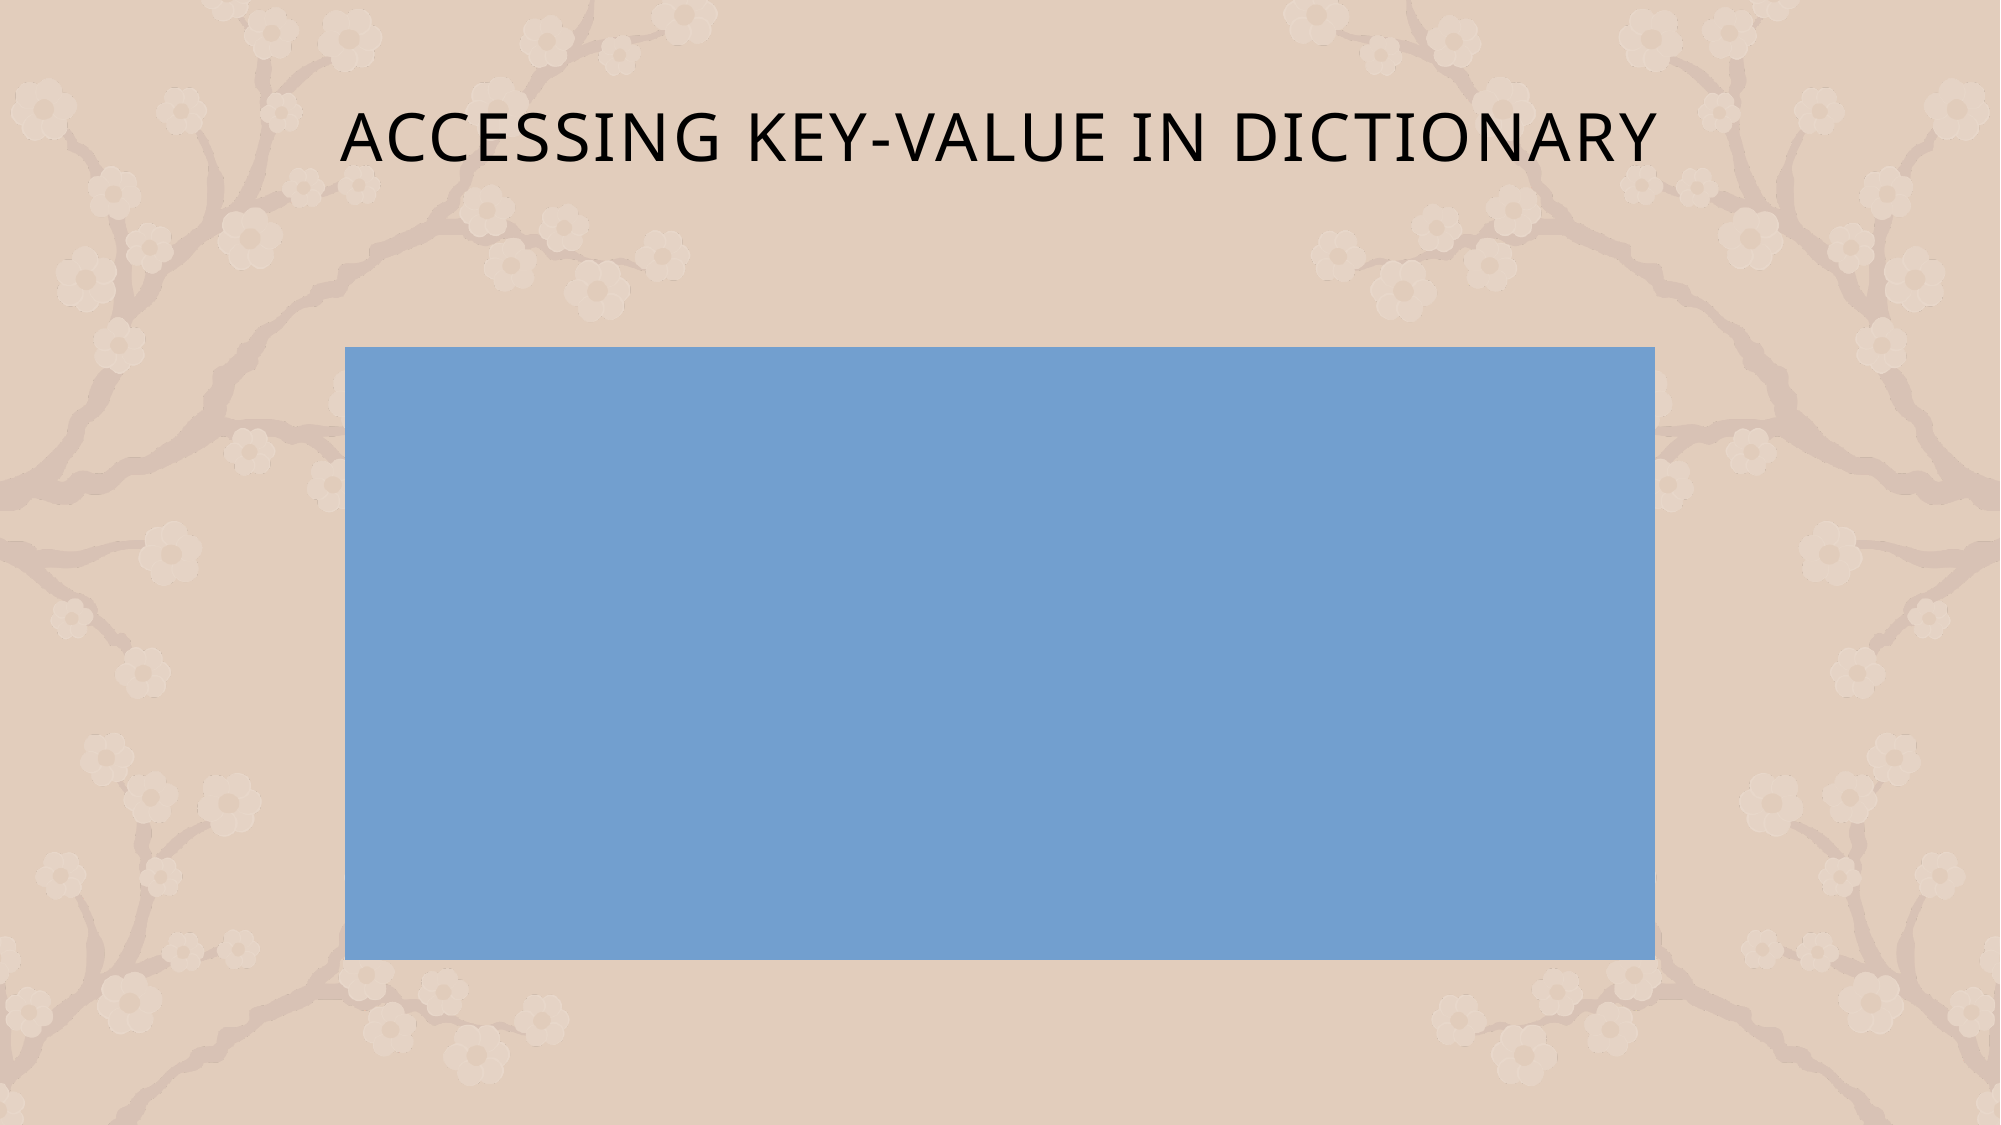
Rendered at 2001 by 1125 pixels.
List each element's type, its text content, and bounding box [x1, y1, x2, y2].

title Accessing Key-value in dictionary [142, 0, 1858, 280]
